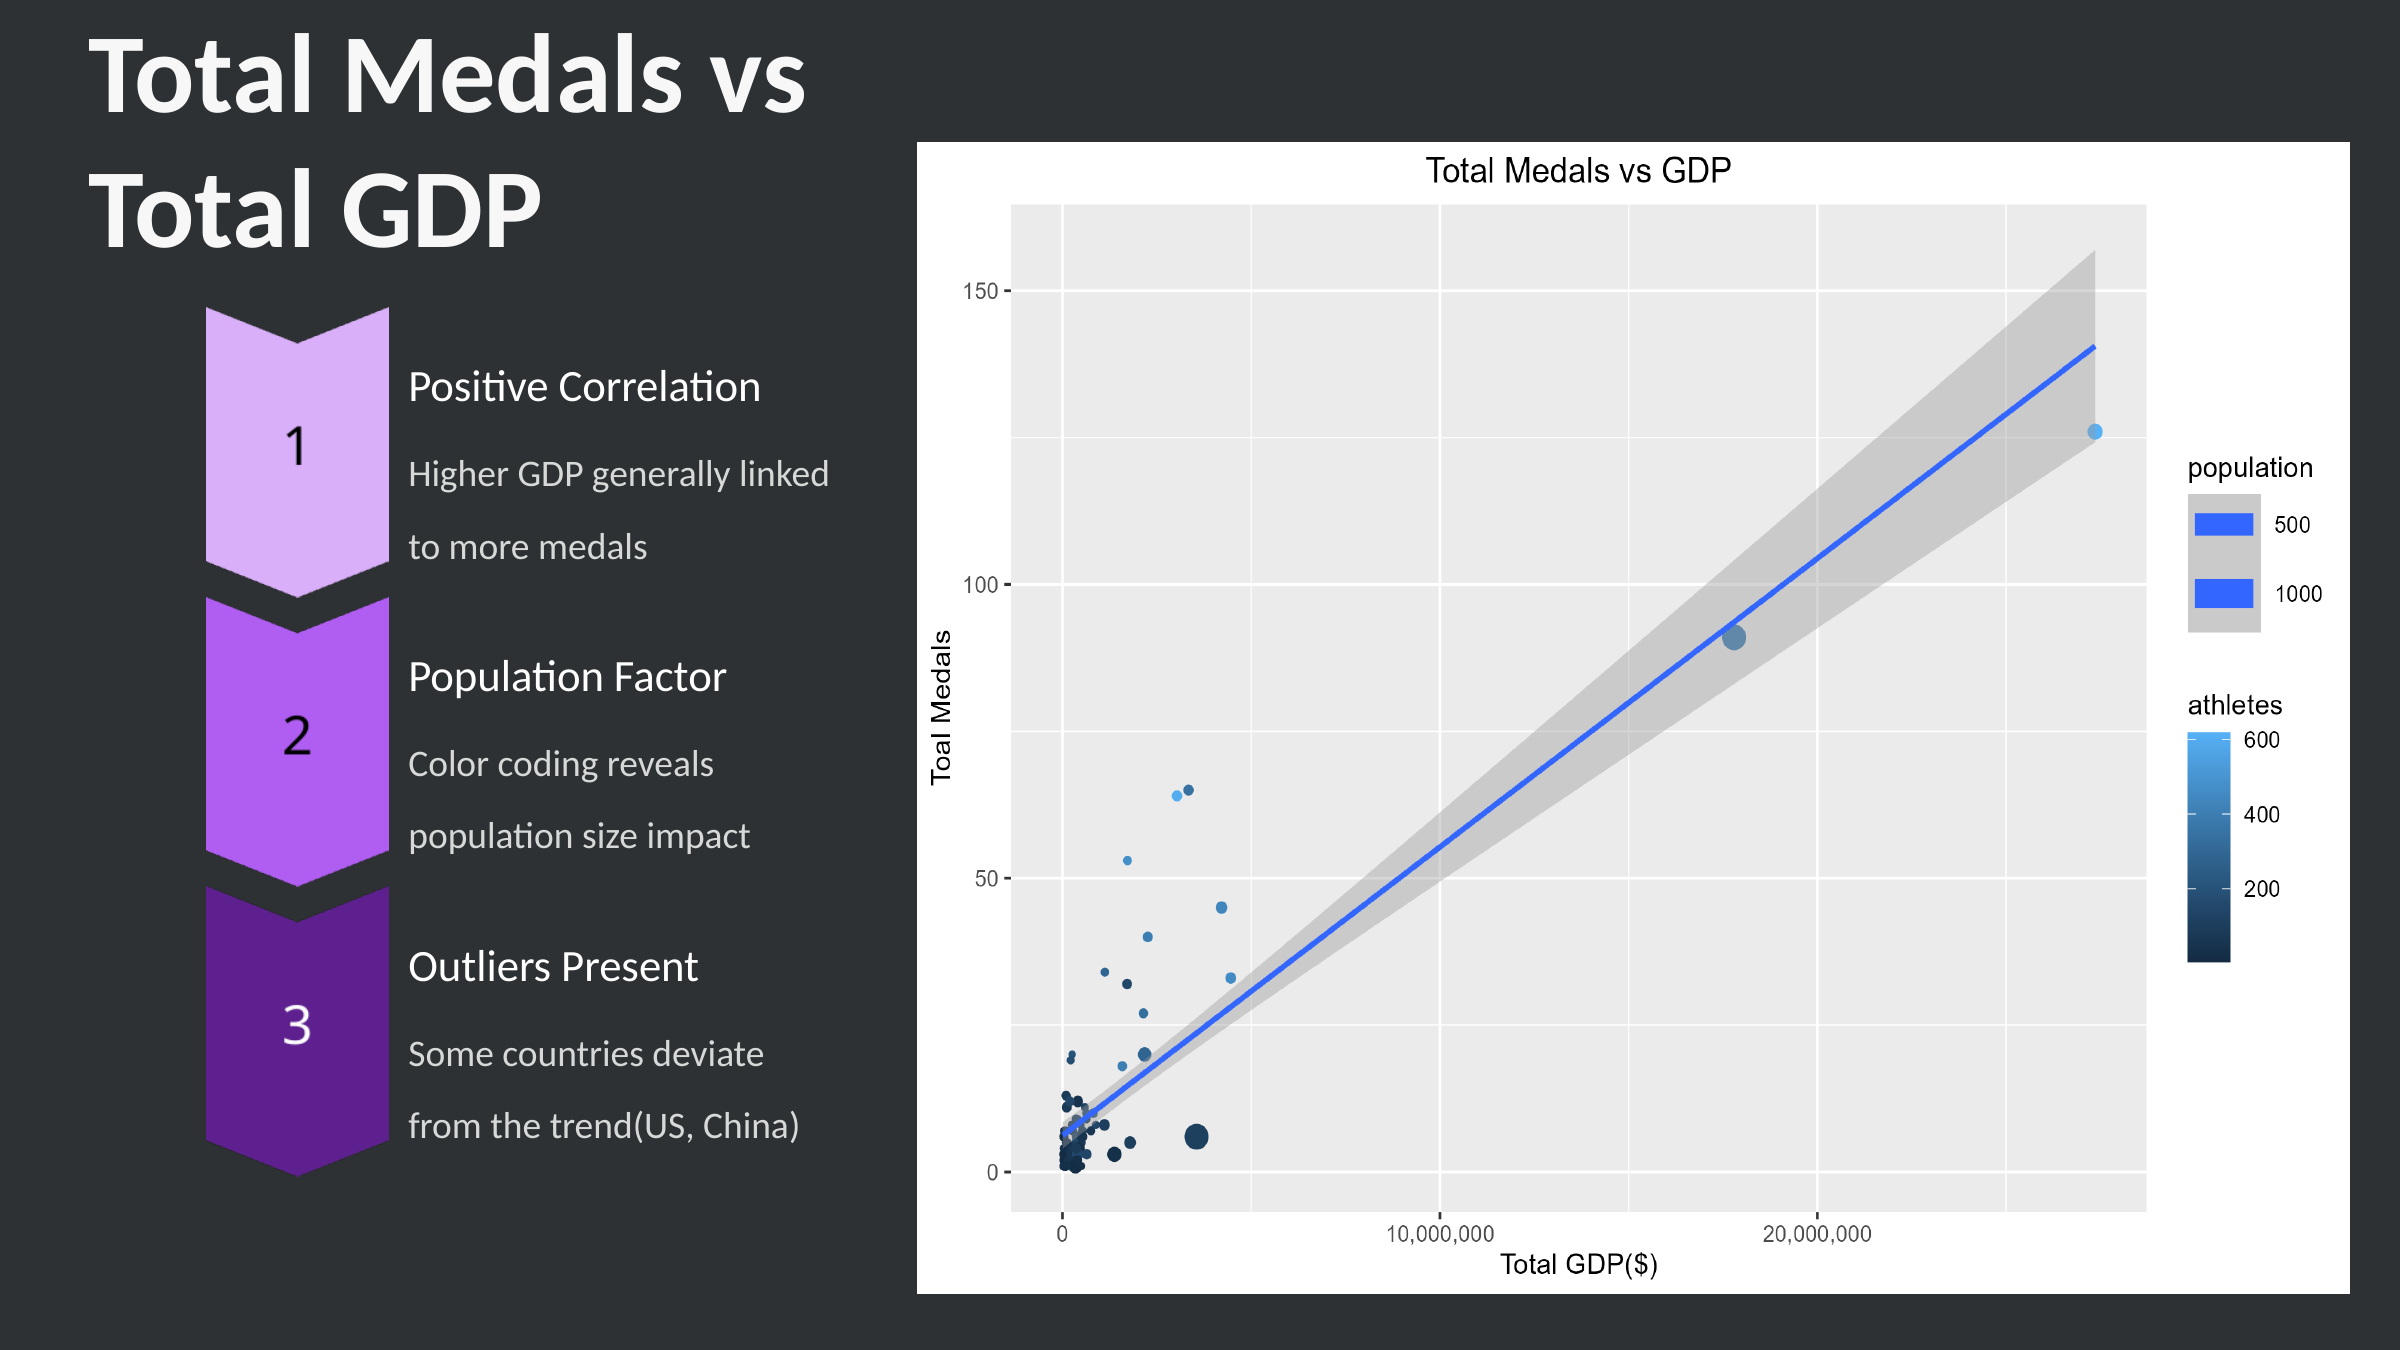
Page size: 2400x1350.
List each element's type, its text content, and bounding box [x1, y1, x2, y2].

text_box Outliers Present [408, 923, 862, 980]
text_box Positive Correlation [408, 343, 862, 400]
text_box Some countries deviate from the trend(US, China) [408, 1001, 911, 1060]
text_box Higher GDP generally linked to more medals [408, 421, 911, 538]
text_box Population Factor [408, 633, 862, 690]
picture [206, 306, 389, 1178]
text_box Color coding reveals population size impact [408, 711, 911, 828]
text_box Total Medals vs Total GDP [88, 0, 1035, 227]
picture [916, 141, 2350, 1294]
